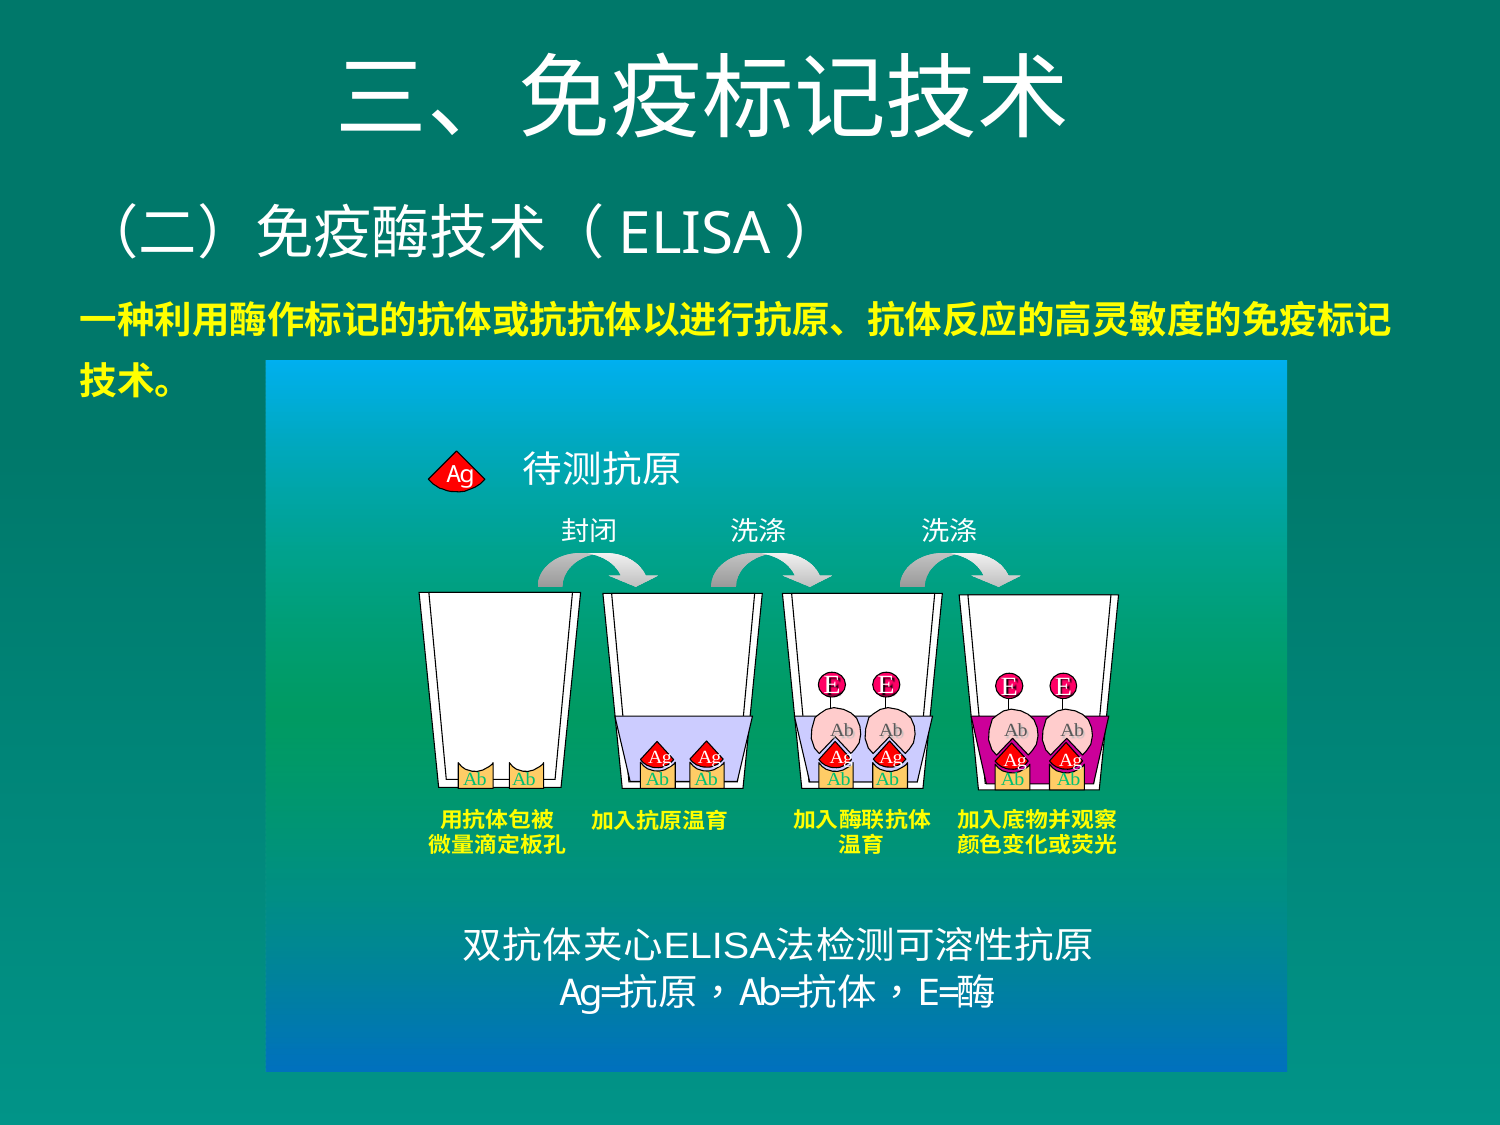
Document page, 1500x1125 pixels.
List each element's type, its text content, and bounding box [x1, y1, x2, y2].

text_box 一种利用酶作标记的抗体或抗抗体以进行抗原、抗体反应的高灵敏度的免疫标记技术。 [64, 273, 1436, 410]
title 三、免疫标记技术 [64, 0, 1340, 188]
text_box （二）免疫酶技术（ELISA） [65, 187, 858, 273]
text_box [265, 360, 1288, 1072]
